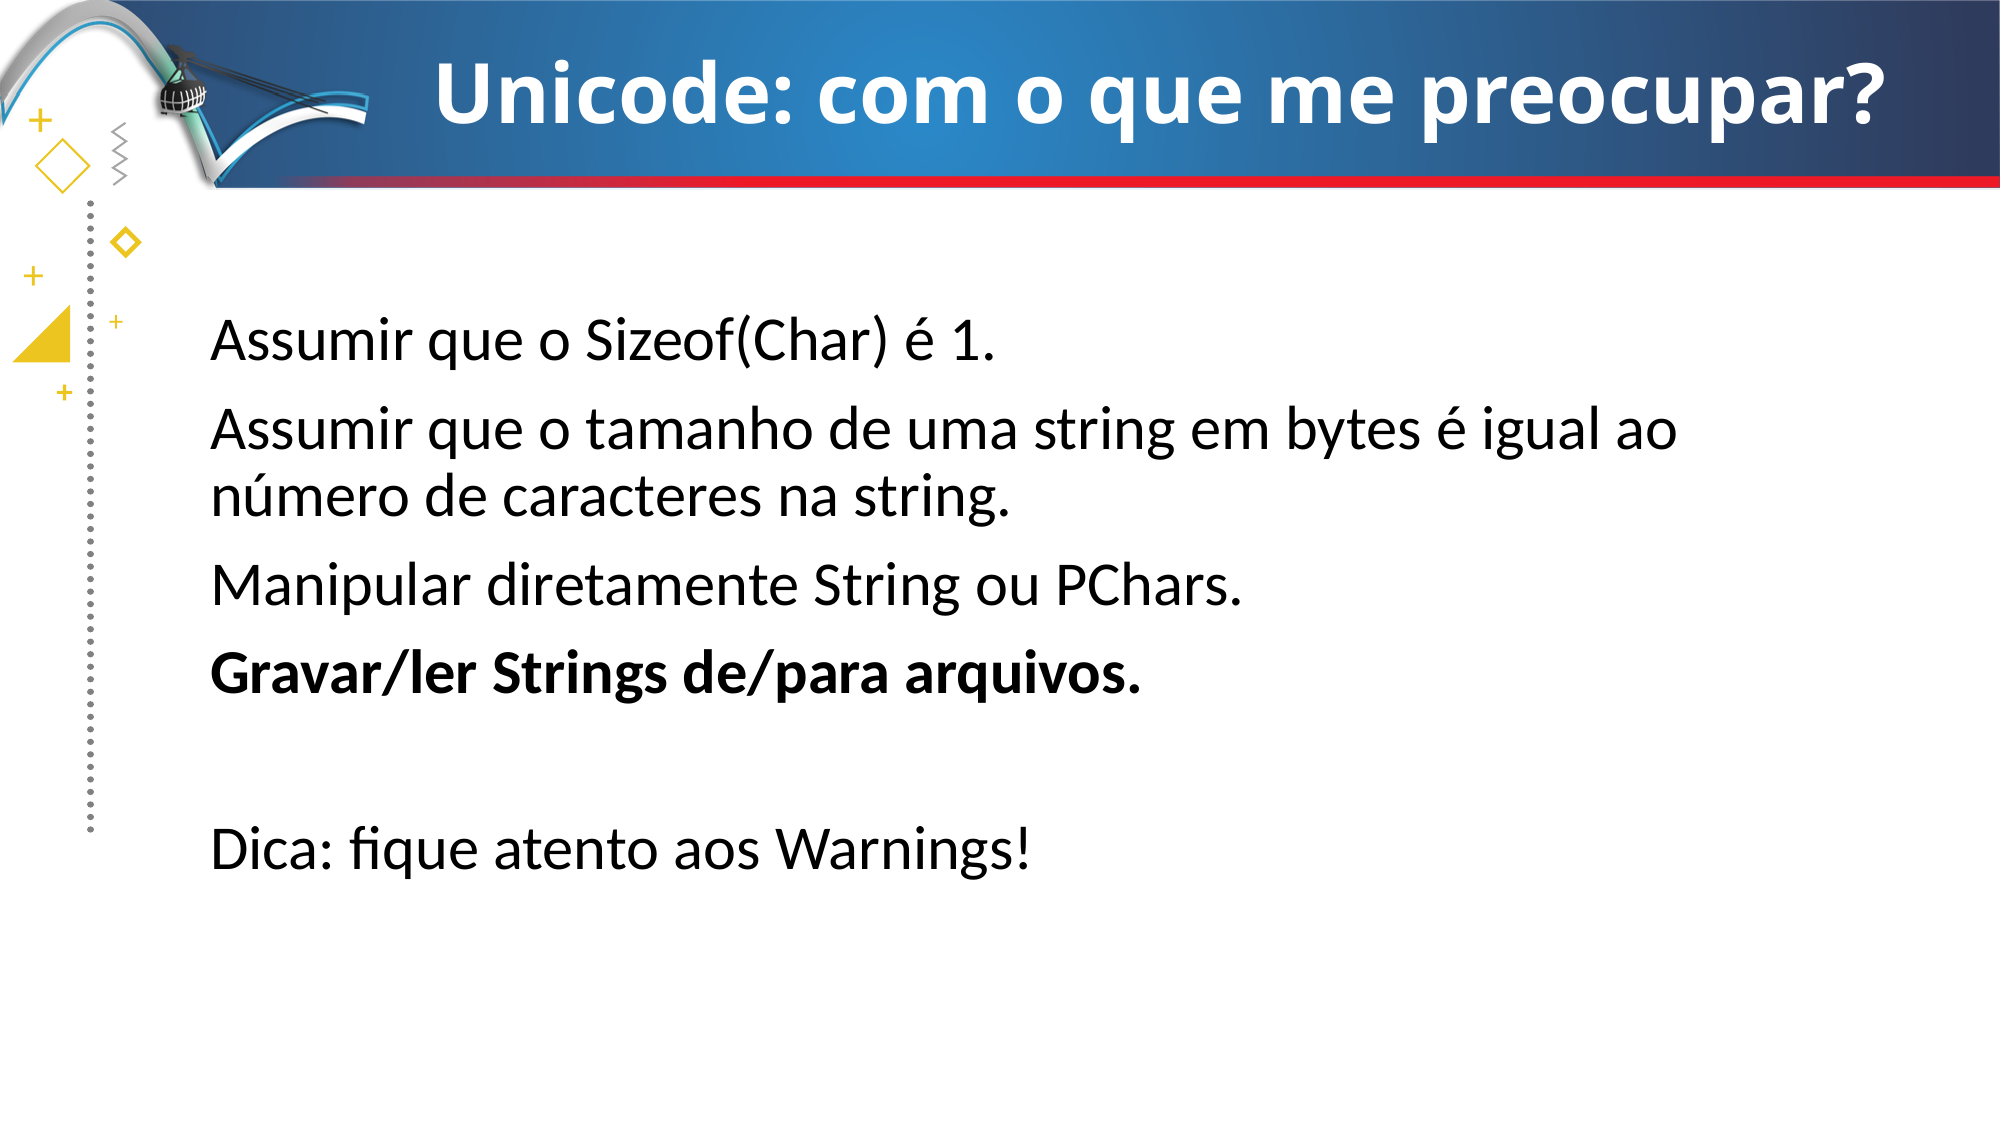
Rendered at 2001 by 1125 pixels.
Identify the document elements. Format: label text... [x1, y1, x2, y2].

picture [39, 142, 86, 190]
list Assumir que o Sizeof(Char) é 1. Assumir que o tamanho de uma string em bytes é igual ao número de caracteres na string. Manipular diretamente String ou PChars. Gravar/ler Strings de/para arquivos. Dica: fique atento aos Warnings! [195, 299, 1863, 1014]
picture [0, 0, 2000, 190]
title Unicode: com o que me preocupar? [417, 35, 1982, 172]
